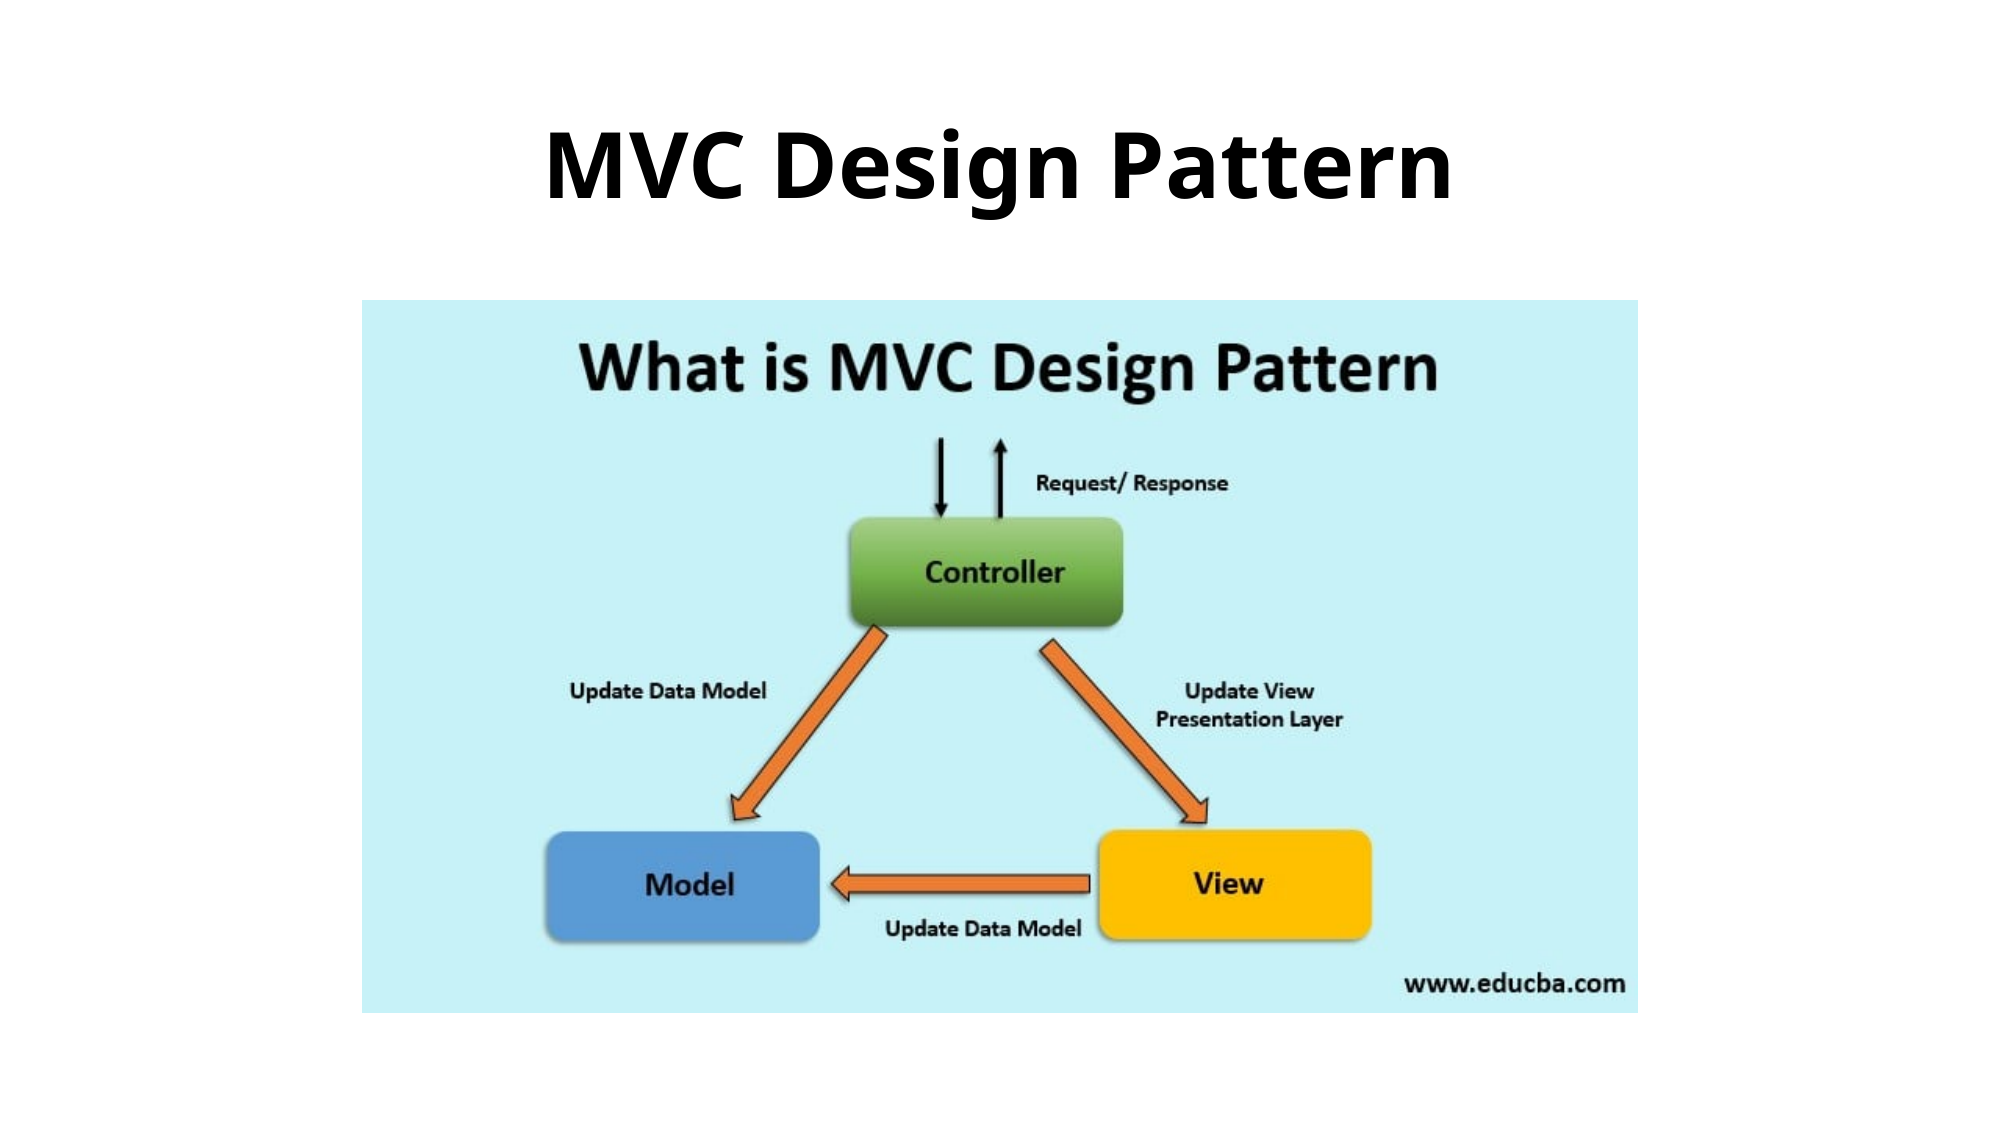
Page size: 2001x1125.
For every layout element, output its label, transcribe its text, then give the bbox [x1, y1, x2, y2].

title MVC Design Pattern [137, 59, 1863, 278]
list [362, 300, 1638, 1013]
